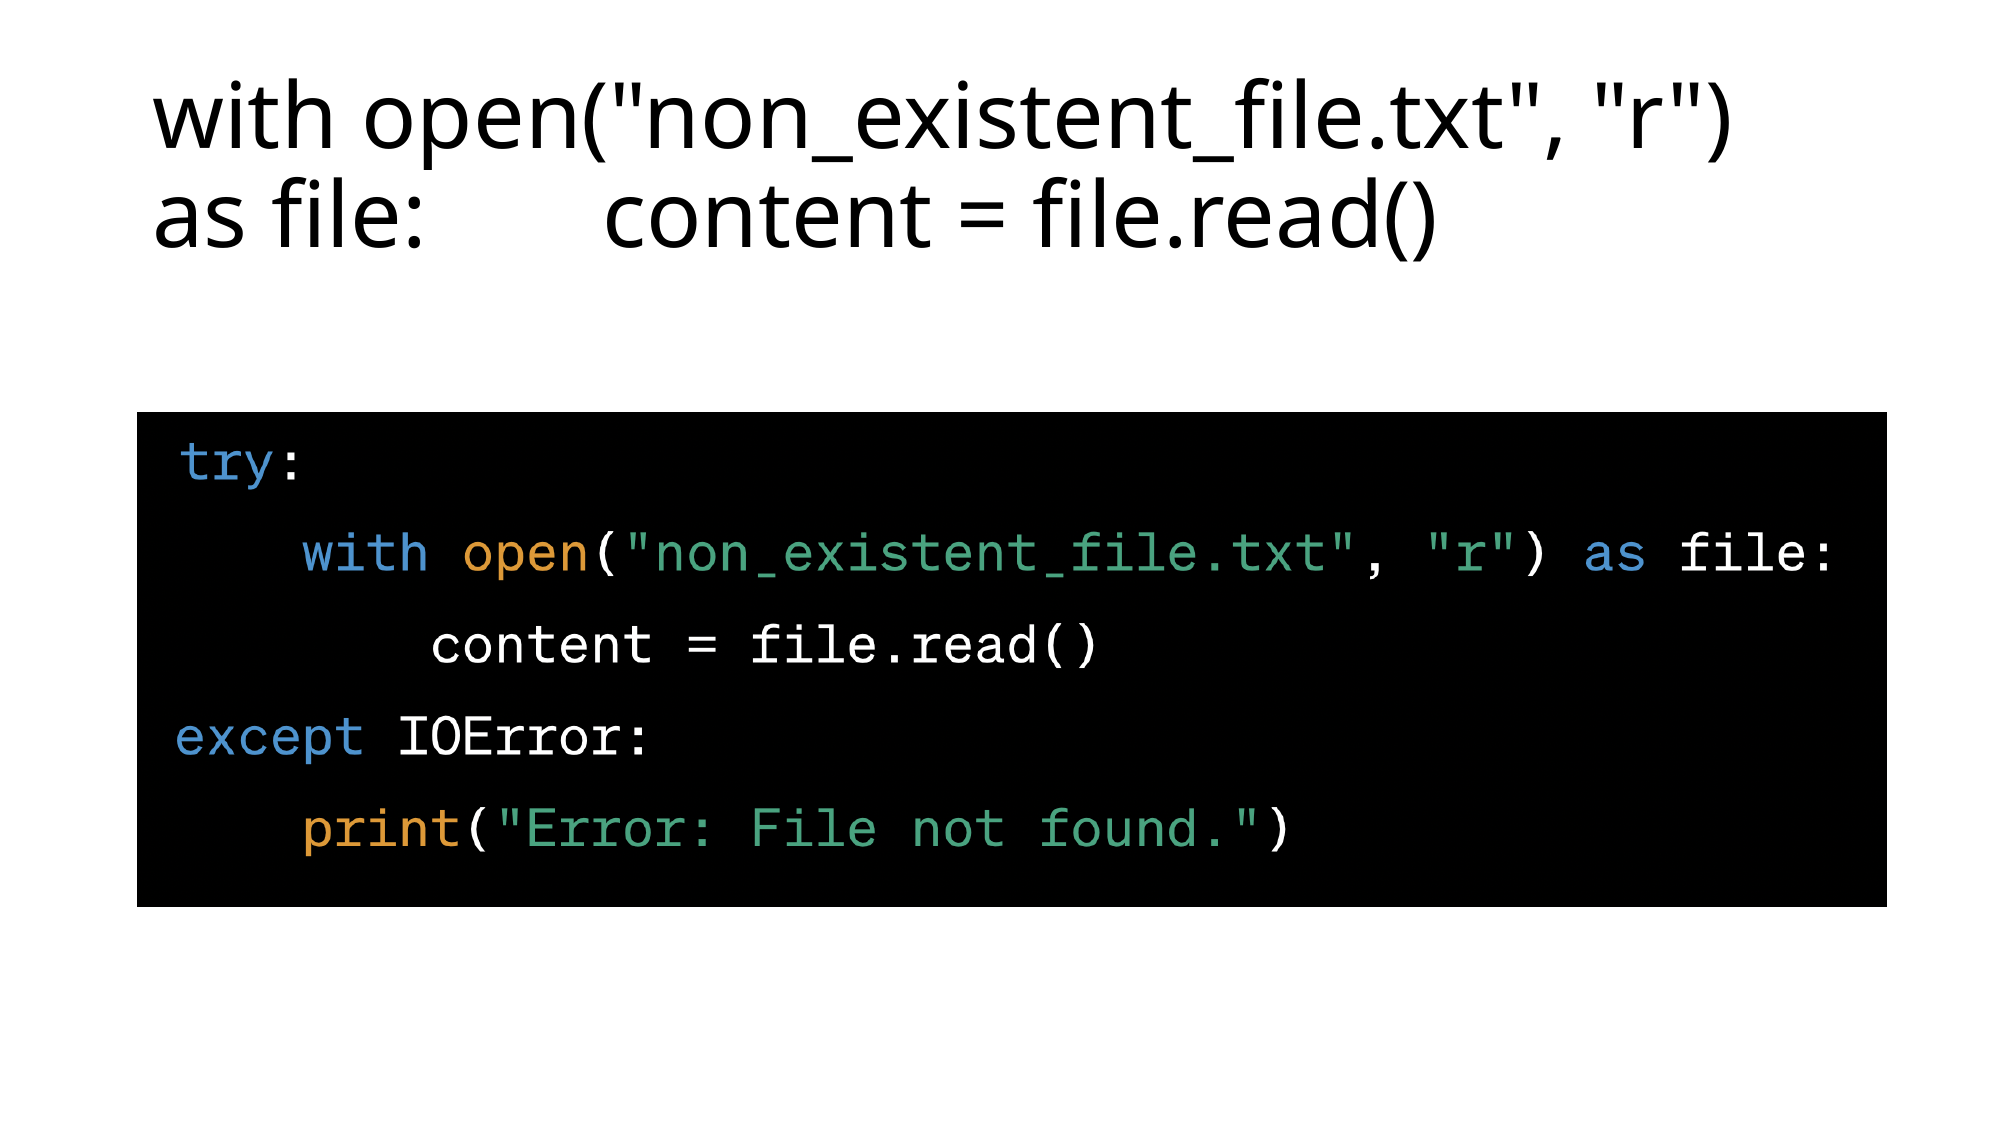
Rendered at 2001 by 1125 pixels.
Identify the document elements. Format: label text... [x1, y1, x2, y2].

title with open("non_existent_file.txt", "r") as file: content = file.read() [137, 59, 1863, 278]
picture [137, 412, 1887, 907]
